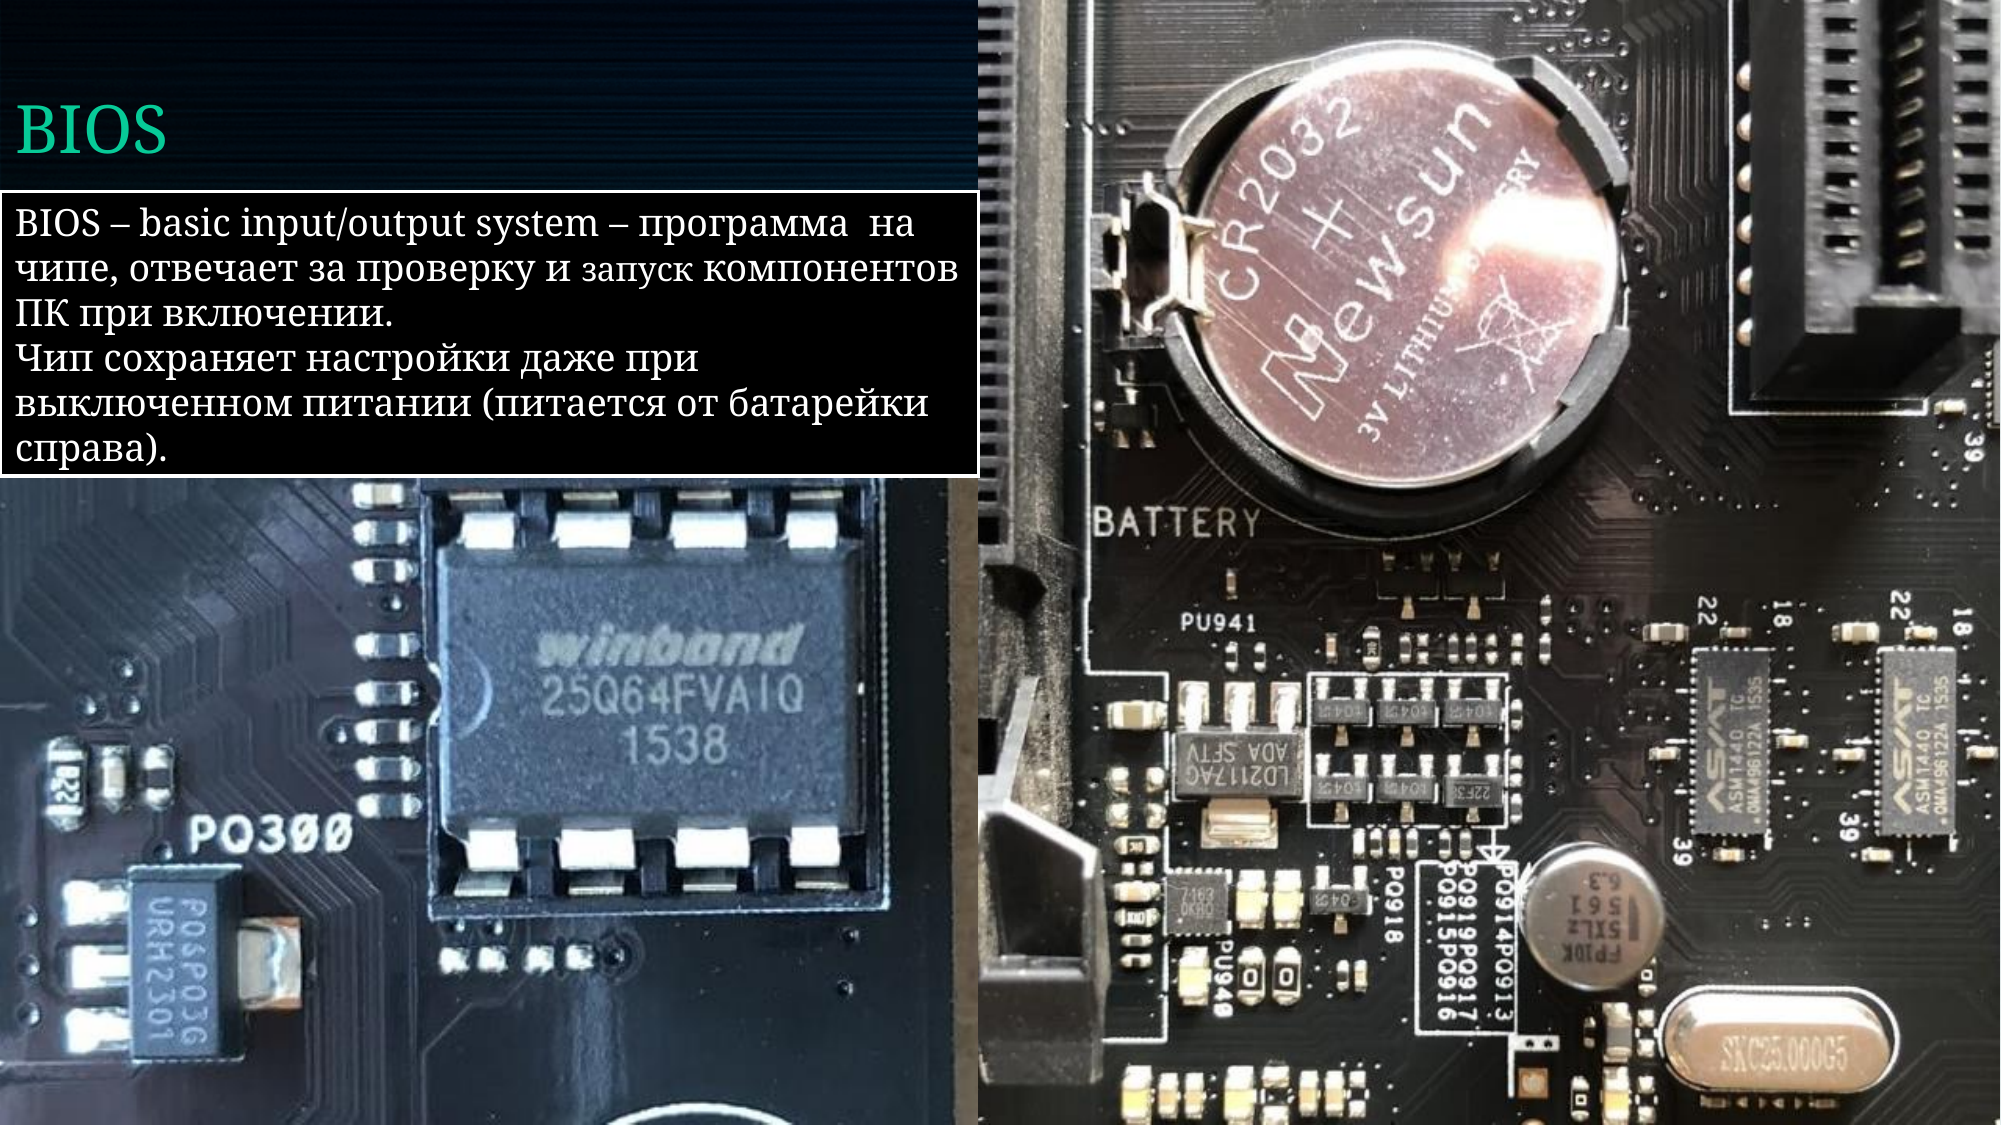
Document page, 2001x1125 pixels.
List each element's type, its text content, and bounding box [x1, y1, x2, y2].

text_box BIOS – basic input/output system – программа на чипе, отвечает за проверку и запуск компонентов ПК при включении. Чип сохраняет настройки даже при выключенном питании (питается от батарейки справа). [0, 190, 978, 196]
picture [0, 0, 2001, 1125]
title BIOS [0, 0, 978, 176]
